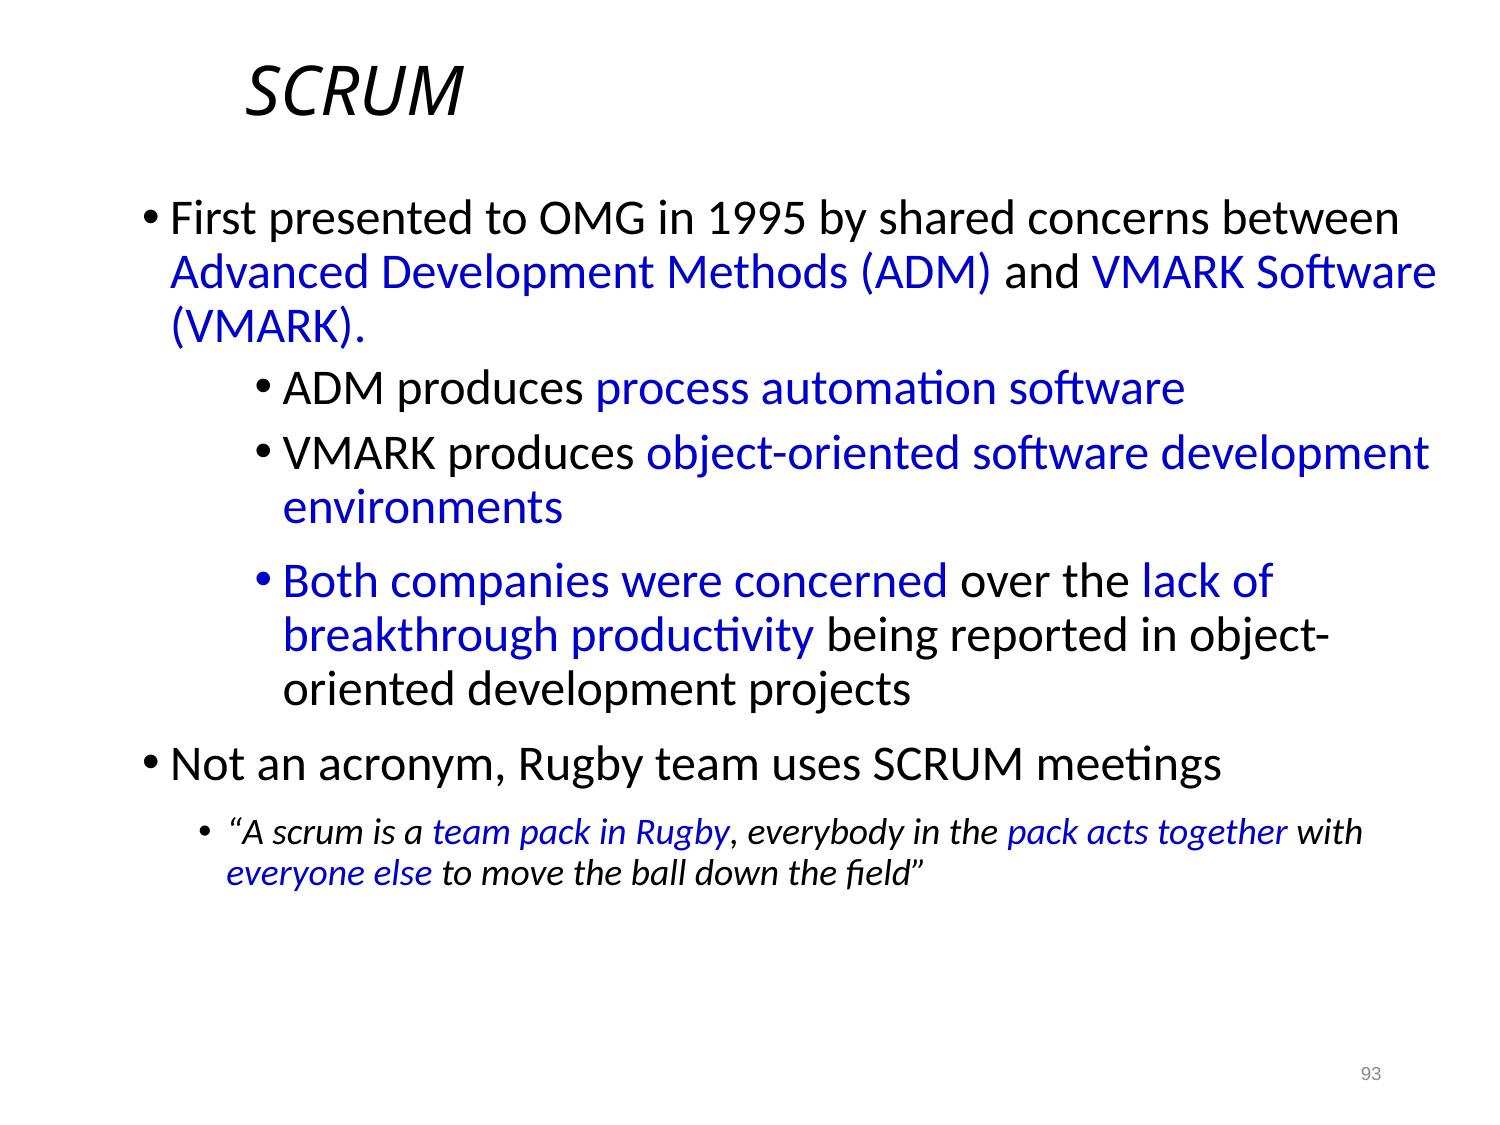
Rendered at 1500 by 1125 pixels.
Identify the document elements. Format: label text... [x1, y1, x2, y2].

title SCRUM [212, 0, 1450, 184]
list First presented to OMG in 1995 by shared concerns between Advanced Development Methods (ADM) and VMARK Software (VMARK). ADM produces process automation software VMARK produces object-oriented software development environments Both companies were concerned over the lack of breakthrough productivity being reported in object-oriented development projects Not an acronym, Rugby team uses SCRUM meetings “A scrum is a team pack in Rugby, everybody in the pack acts together with everyone else to move the ball down the field” [127, 184, 1463, 925]
slide_number 93 [1059, 1042, 1397, 1103]
